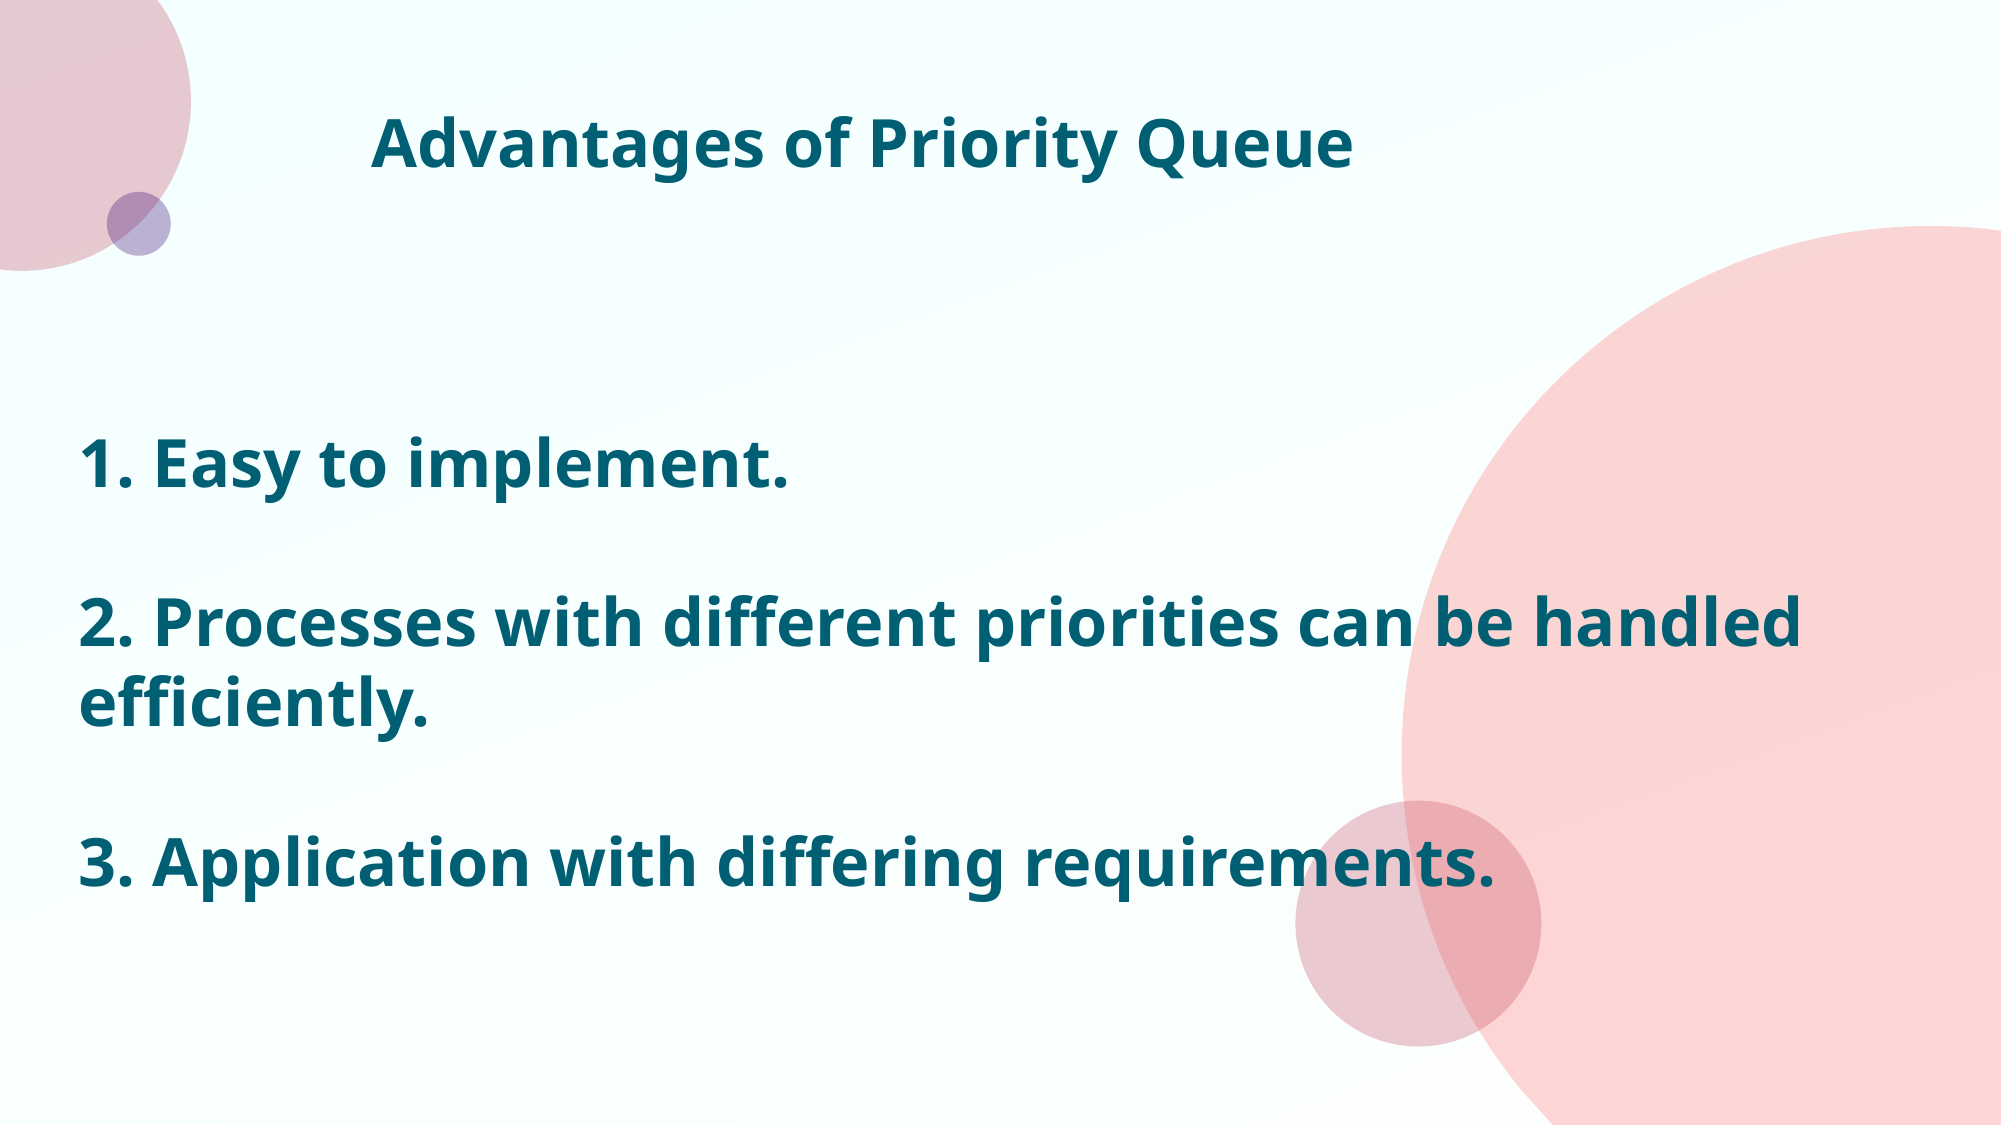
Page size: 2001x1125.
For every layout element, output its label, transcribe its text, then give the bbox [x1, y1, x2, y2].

title Advantages of Priority Queue 1. Easy to implement. 2. Processes with different priorities can be handled efficiently. 3. Application with differing requirements. [63, 93, 1902, 990]
